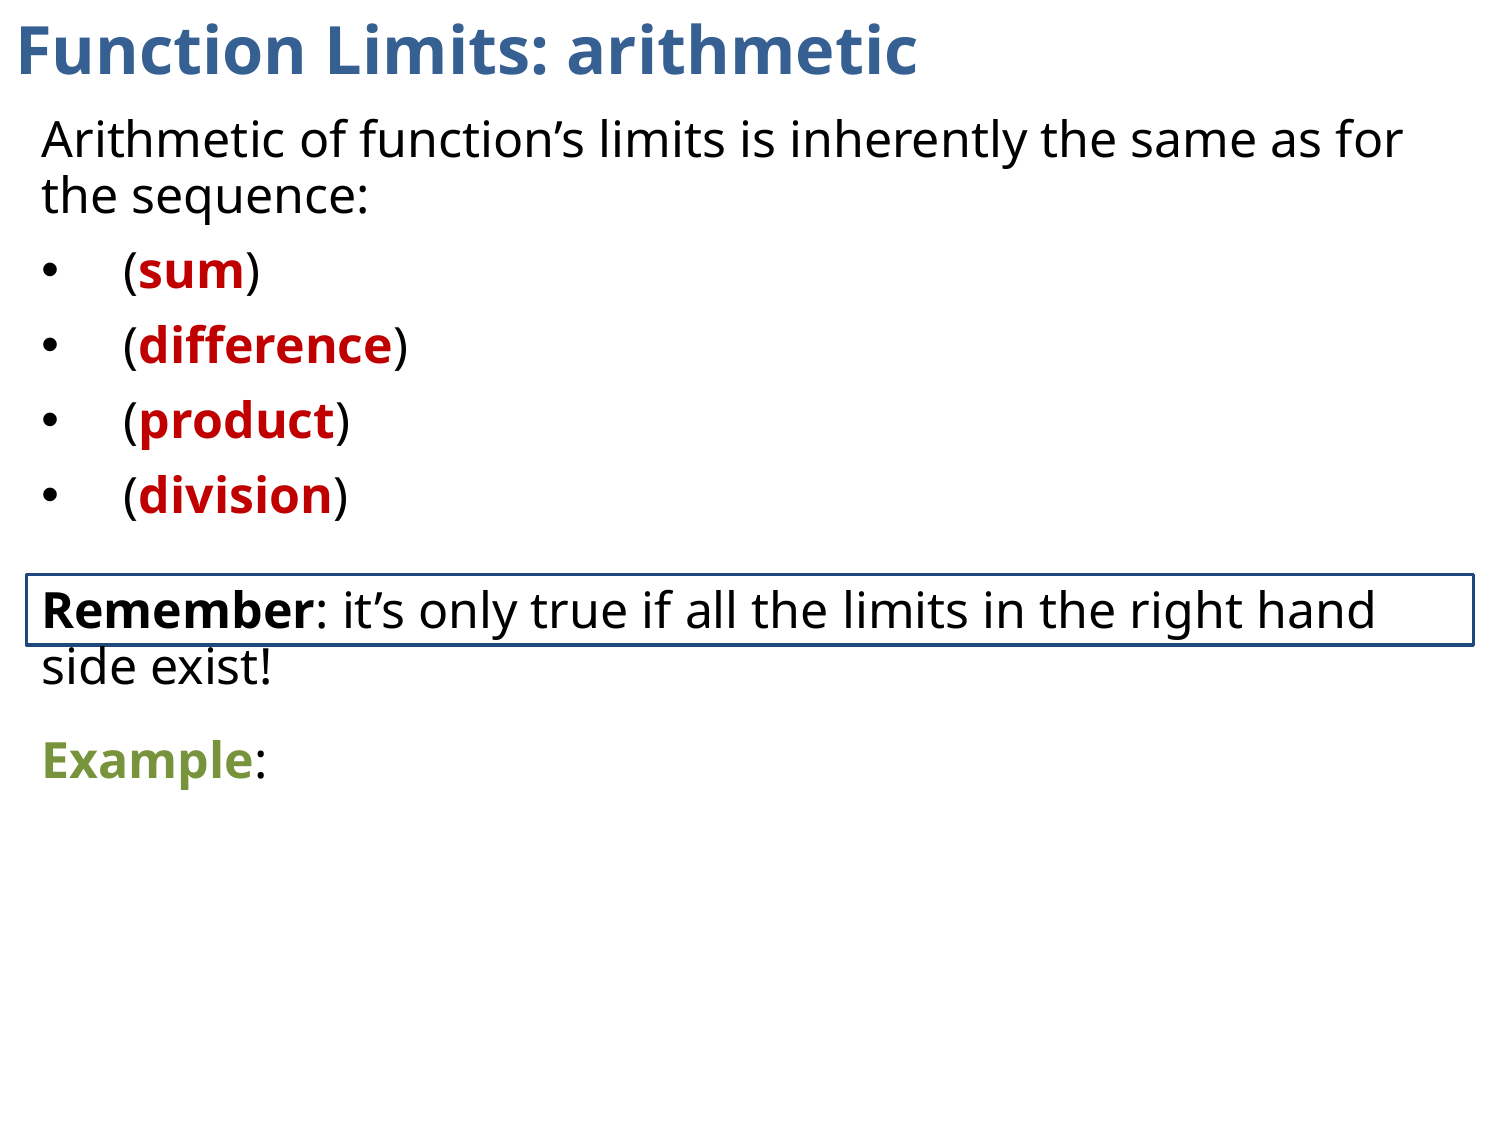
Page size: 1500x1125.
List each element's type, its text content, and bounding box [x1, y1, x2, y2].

title Function Limits: arithmetic [0, 0, 1500, 102]
text_box Remember: it’s only true if all the limits in the right hand side exist! [26, 574, 1474, 646]
